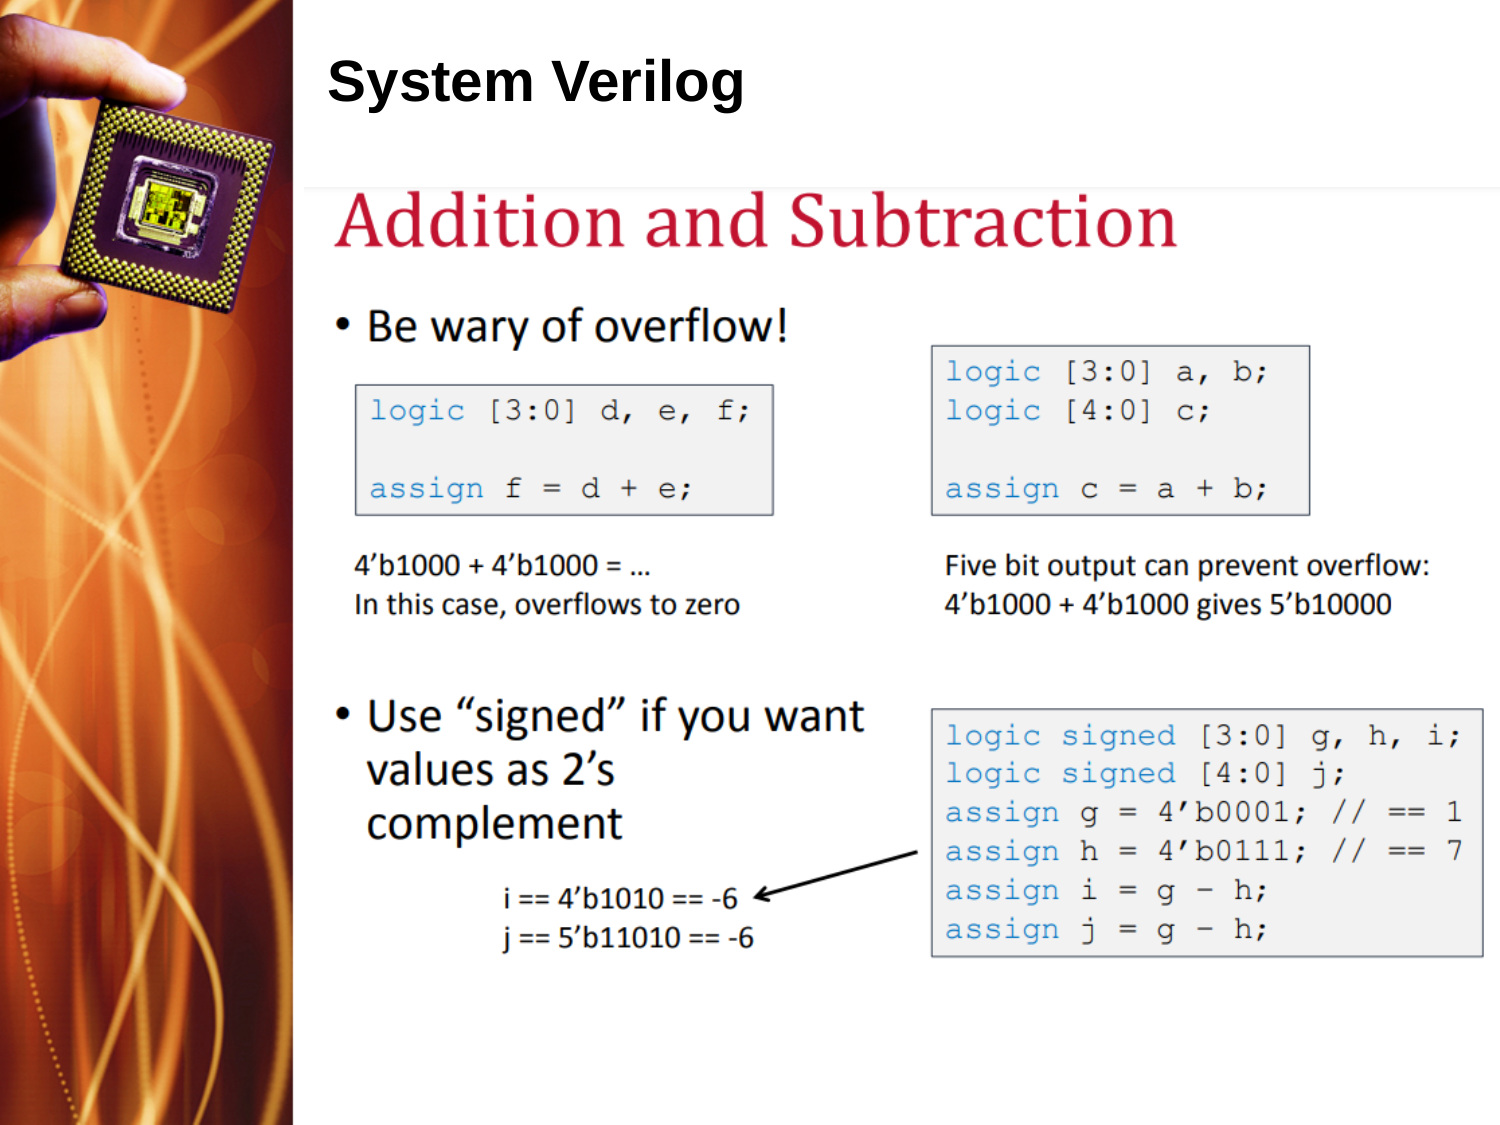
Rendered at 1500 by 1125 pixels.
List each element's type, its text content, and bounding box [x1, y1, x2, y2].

picture [0, 0, 1500, 1125]
text_box System Verilog [312, 19, 1471, 138]
